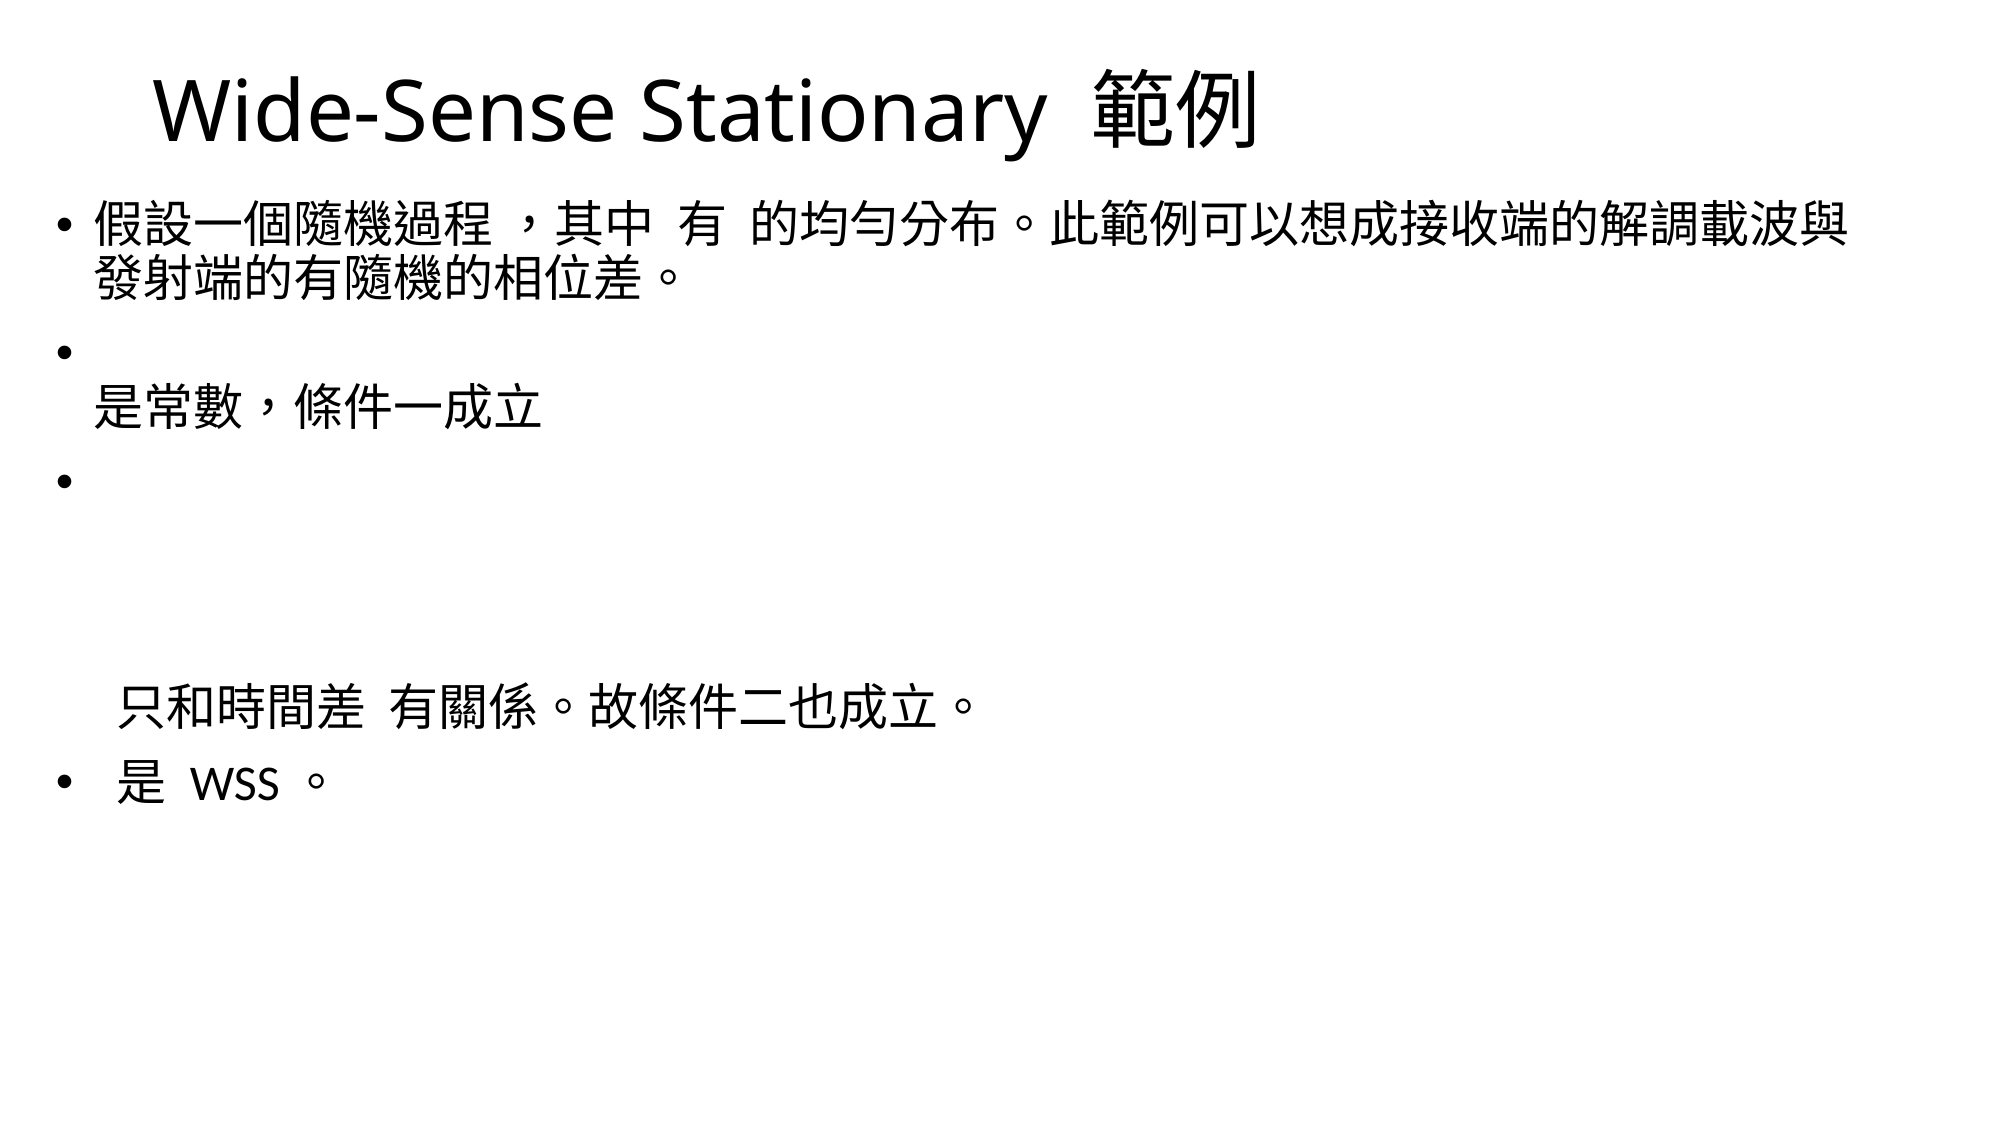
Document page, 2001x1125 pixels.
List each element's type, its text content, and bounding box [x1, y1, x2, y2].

title Wide-Sense Stationary 範例 [137, 59, 1863, 168]
